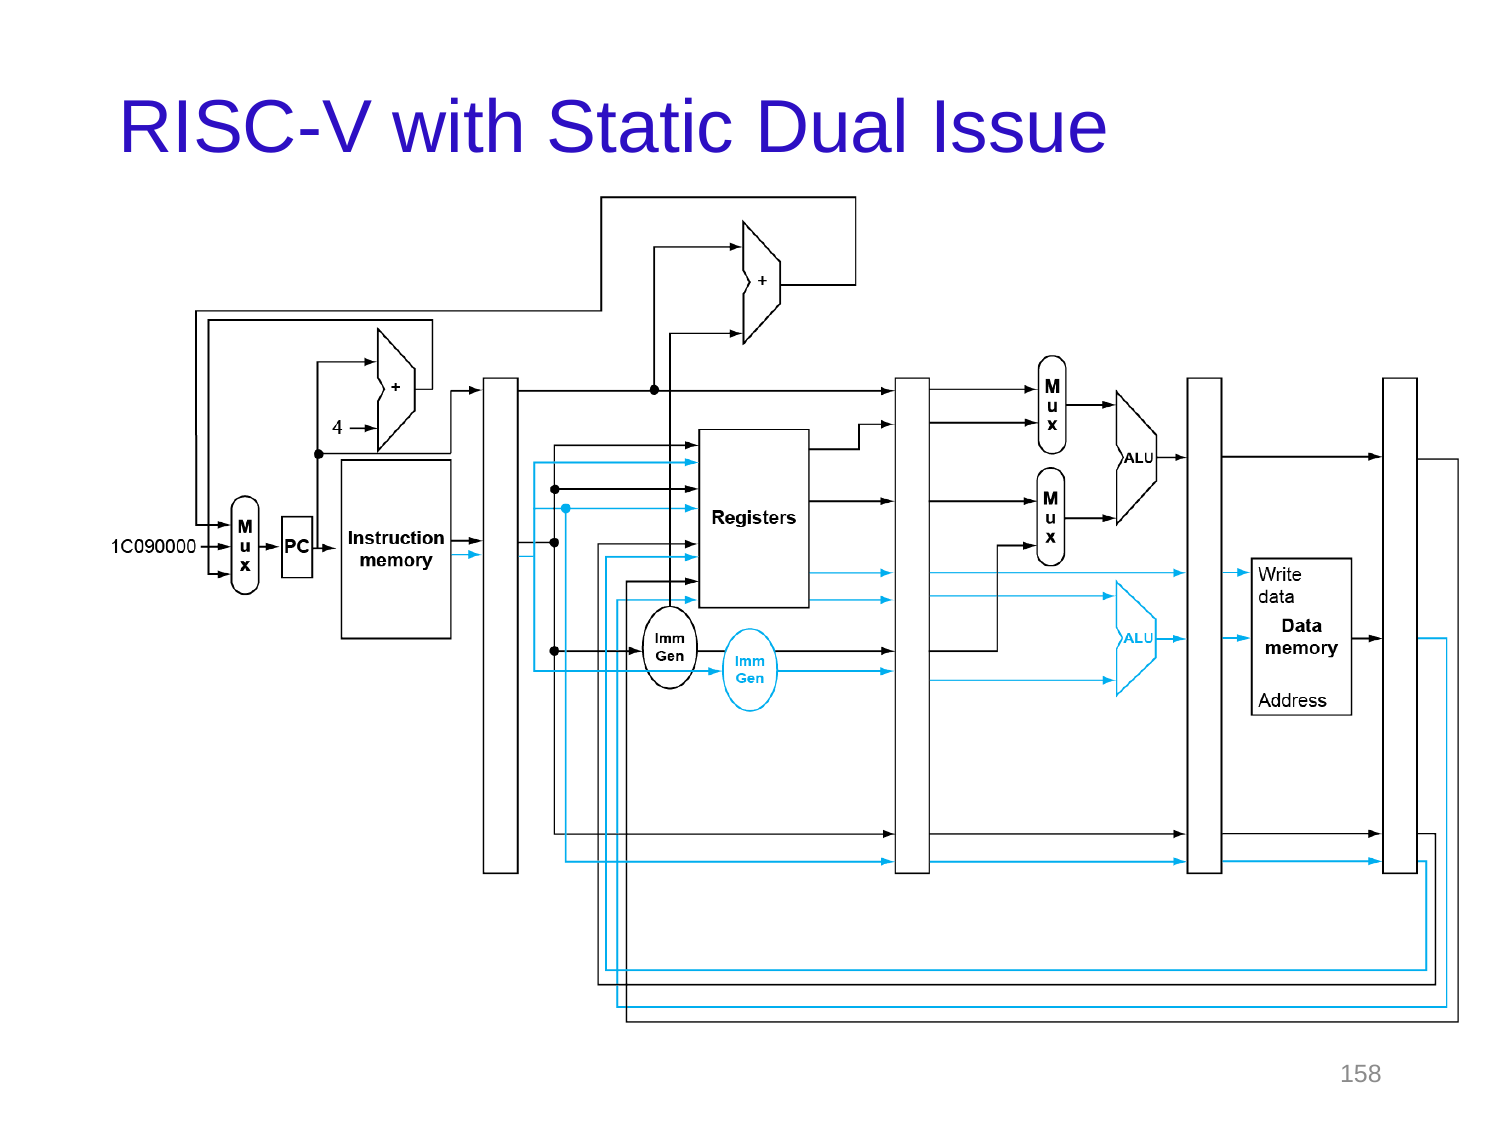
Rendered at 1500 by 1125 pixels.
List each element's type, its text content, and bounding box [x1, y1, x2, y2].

title RISC-V with Static Dual Issue [103, 59, 1397, 197]
picture [109, 196, 1459, 1023]
slide_number 158 [1059, 1042, 1397, 1103]
